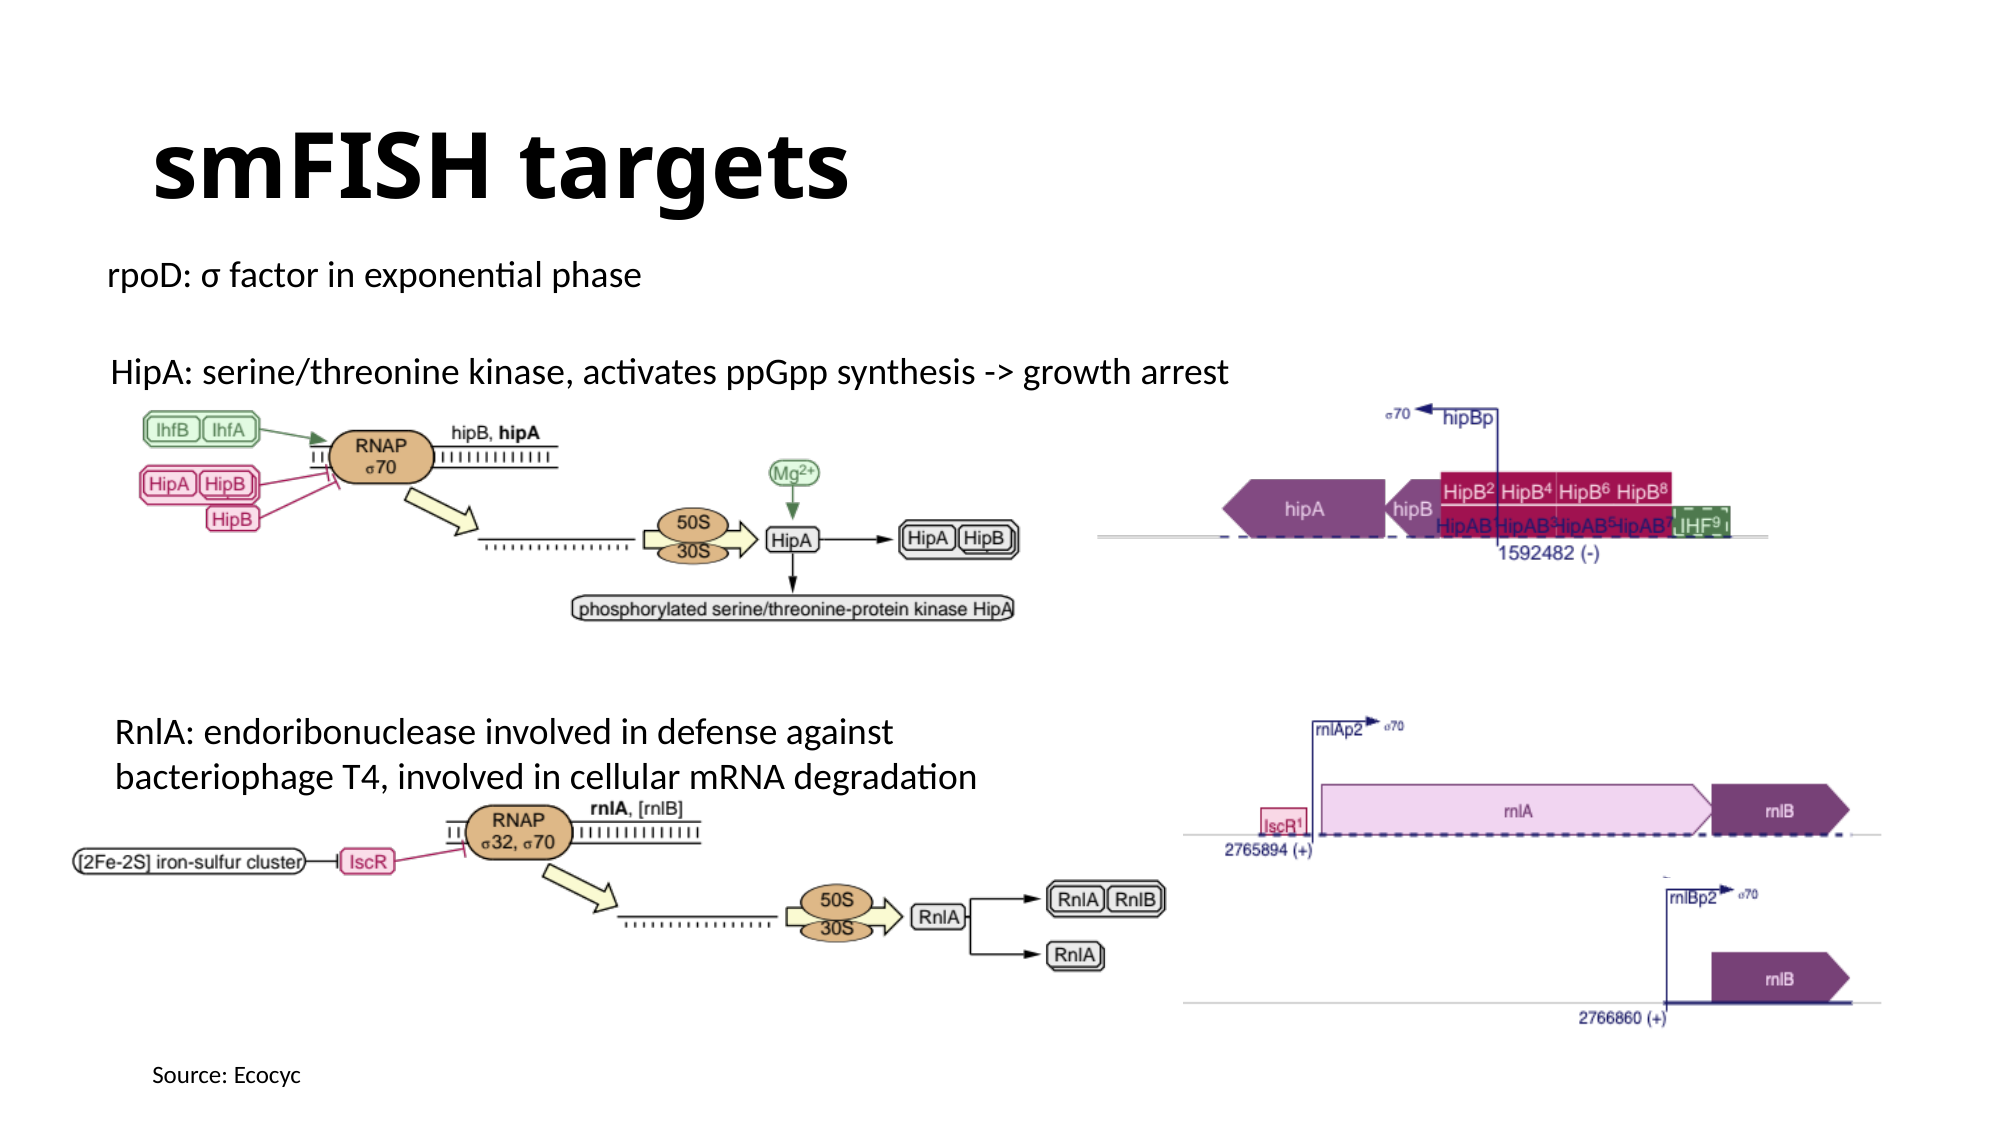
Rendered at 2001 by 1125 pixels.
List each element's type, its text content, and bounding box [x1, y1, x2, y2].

text_box RnlA: endoribonuclease involved in defense against bacteriophage T4, involved in cellular mRNA degradation [25, 699, 1051, 745]
title smFISH targets [137, 59, 1863, 278]
text_box Source: Ecocyc [137, 1052, 518, 1097]
picture [88, 333, 1769, 700]
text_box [1183, 684, 1882, 1031]
text_box rpoD: σ factor in exponential phase [92, 242, 1033, 303]
text_box HipA: serine/threonine kinase, activates ppGpp synthesis -> growth arrest [20, 340, 1097, 435]
picture [20, 745, 1244, 1052]
